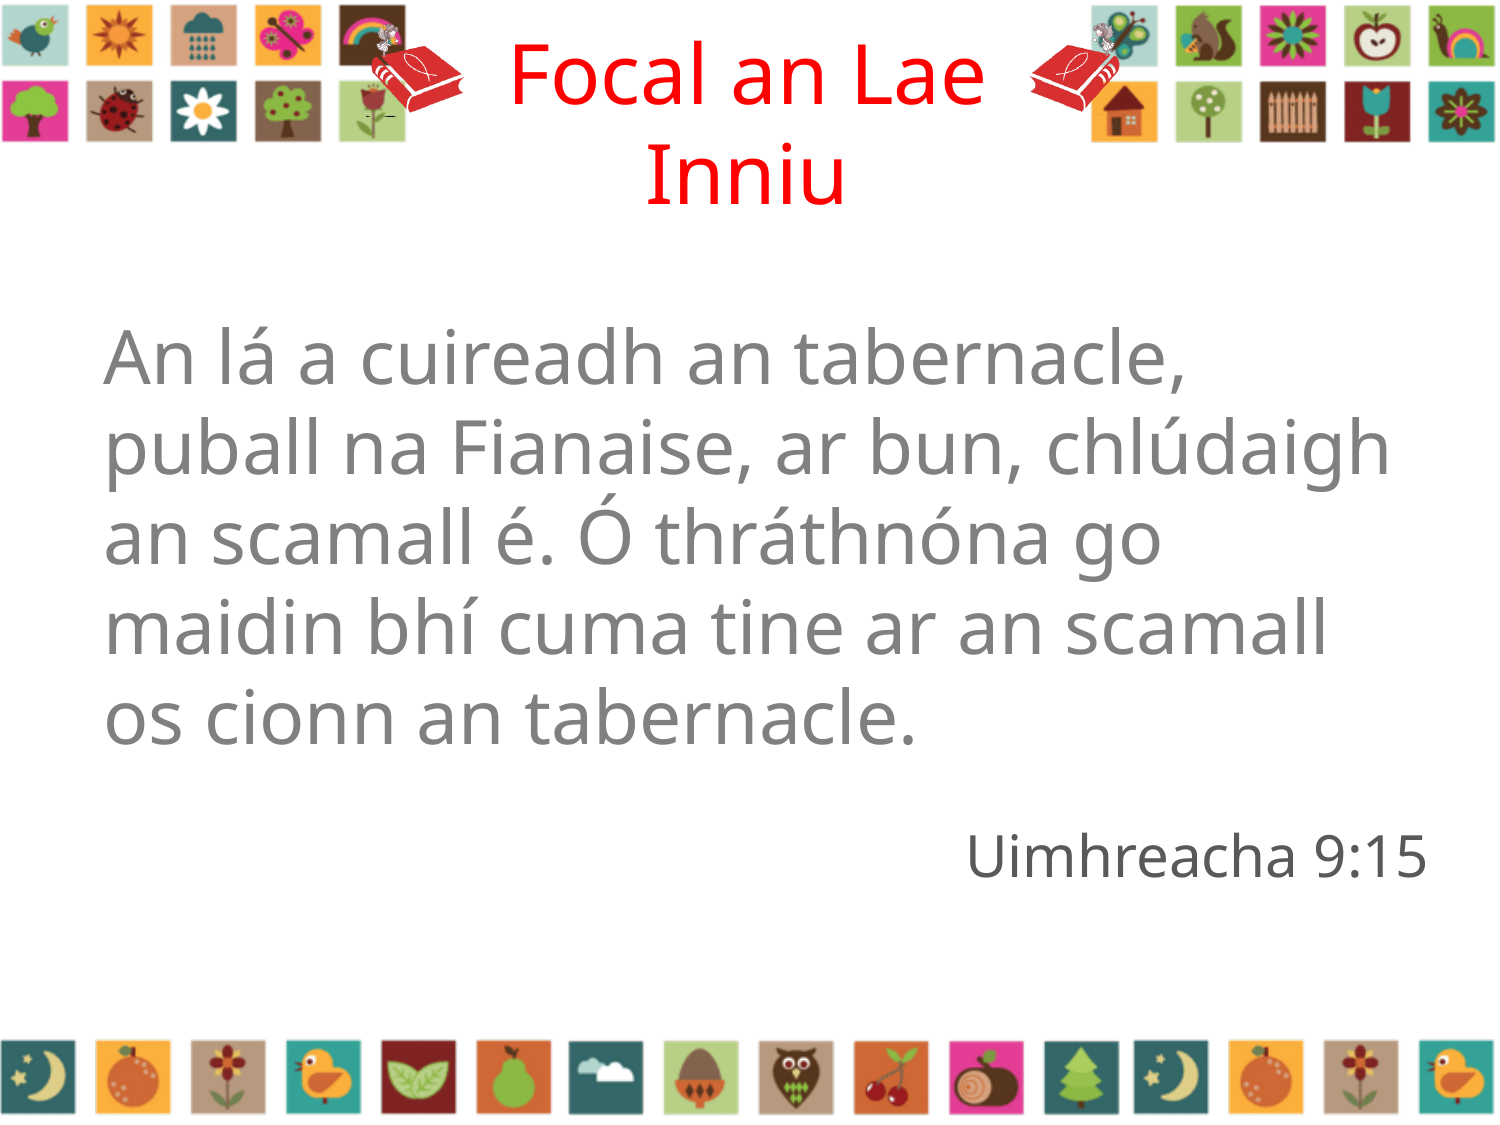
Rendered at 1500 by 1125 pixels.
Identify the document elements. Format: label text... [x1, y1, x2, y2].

picture [0, 3, 496, 150]
picture [998, 3, 1500, 150]
text_box Focal an Lae Inniu [414, 13, 1080, 229]
text_box Uimhreacha 9:15 [812, 811, 1444, 896]
text_box An lá a cuireadh an tabernacle, puball na Fianaise, ar bun, chlúdaigh an scamall é. Ó thráthnóna go maidin bhí cuma tine ar an scamall os cionn an tabernacle. [88, 302, 1436, 768]
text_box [0, 1028, 1500, 1118]
